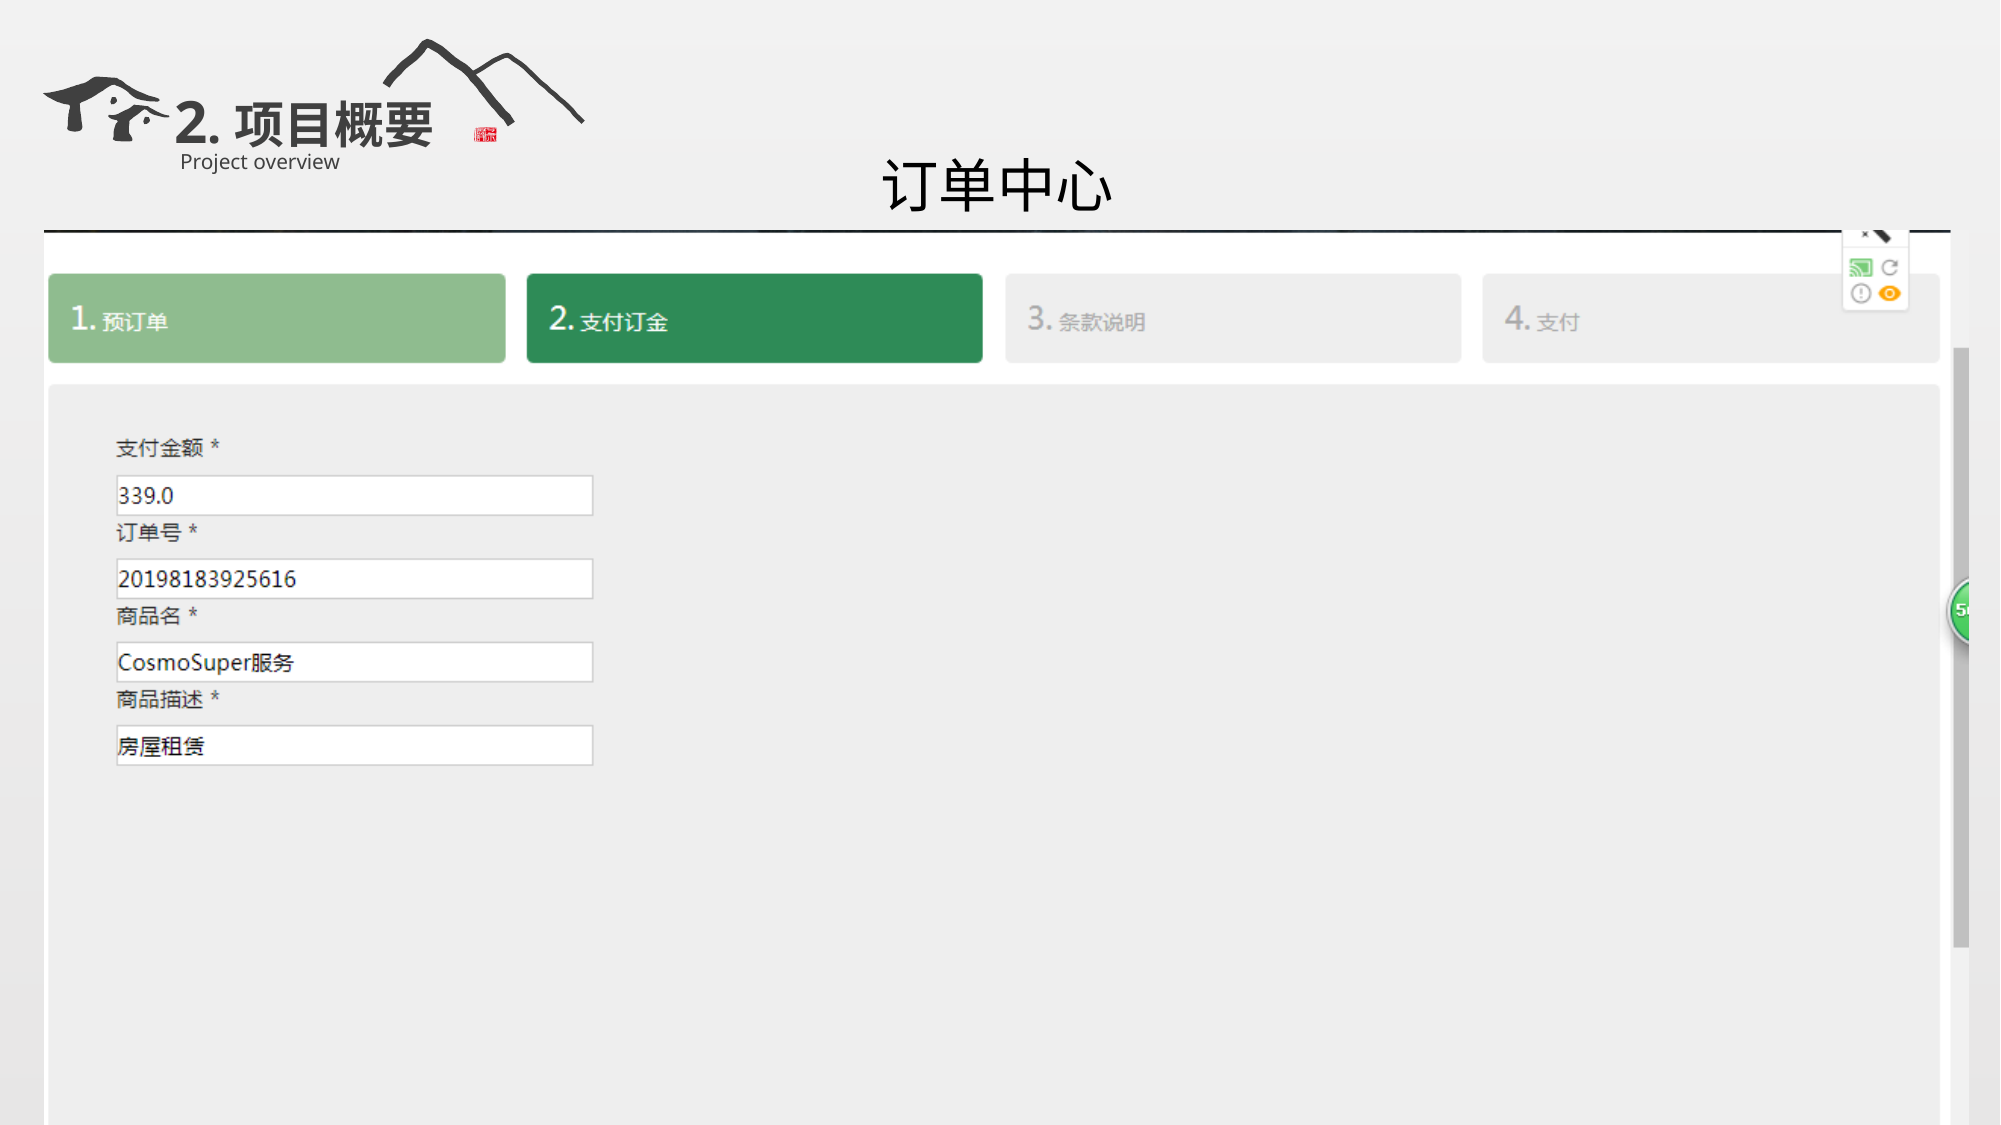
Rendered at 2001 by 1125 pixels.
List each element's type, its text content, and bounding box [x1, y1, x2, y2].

text_box 订单中心 [610, 141, 1385, 227]
picture [44, 230, 1969, 1125]
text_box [42, 43, 584, 182]
